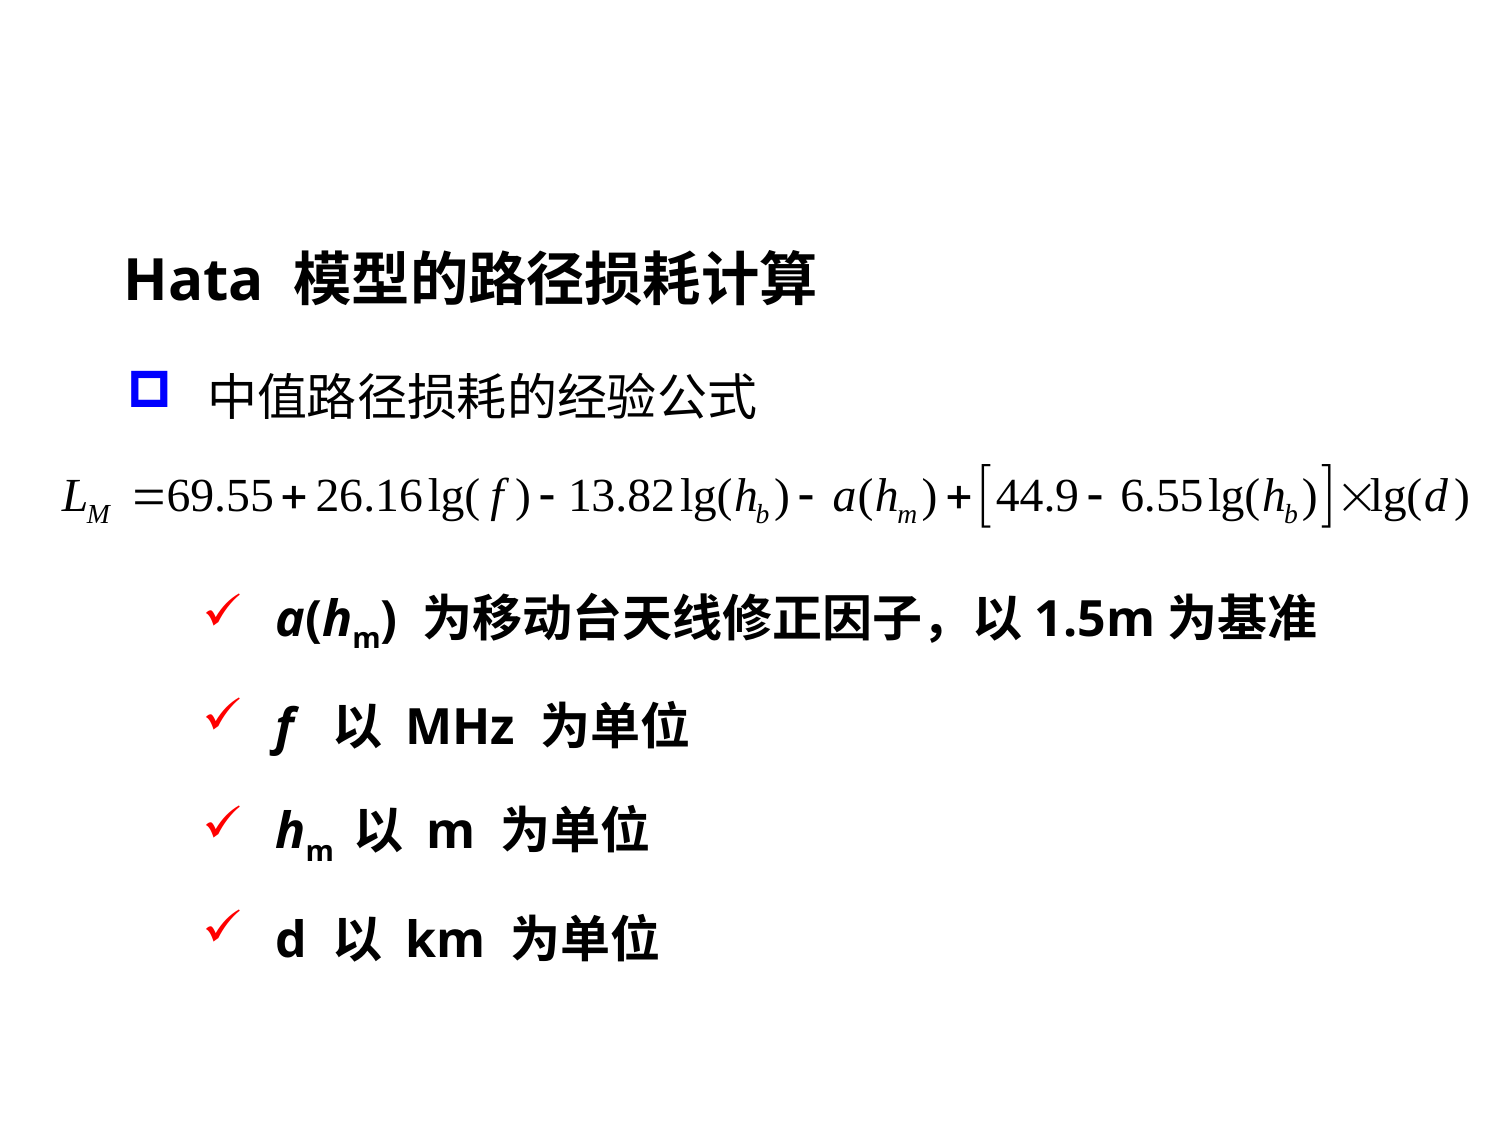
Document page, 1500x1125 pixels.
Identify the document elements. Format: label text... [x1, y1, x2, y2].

list 中值路径损耗的经验公式 a(hm) 为移动台天线修正因子，以1.5m为基准 f 以 MHz 为单位 hm 以 m 为单位 d 以 km 为单位 [112, 548, 1388, 1079]
list 中值路径损耗的经验公式 a(hm) 为移动台天线修正因子，以1.5m为基准 f 以 MHz 为单位 hm 以 m 为单位 d 以 km 为单位 [112, 328, 1388, 458]
text_box Hata 模型的路径损耗计算 [78, 234, 833, 320]
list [52, 459, 1477, 540]
